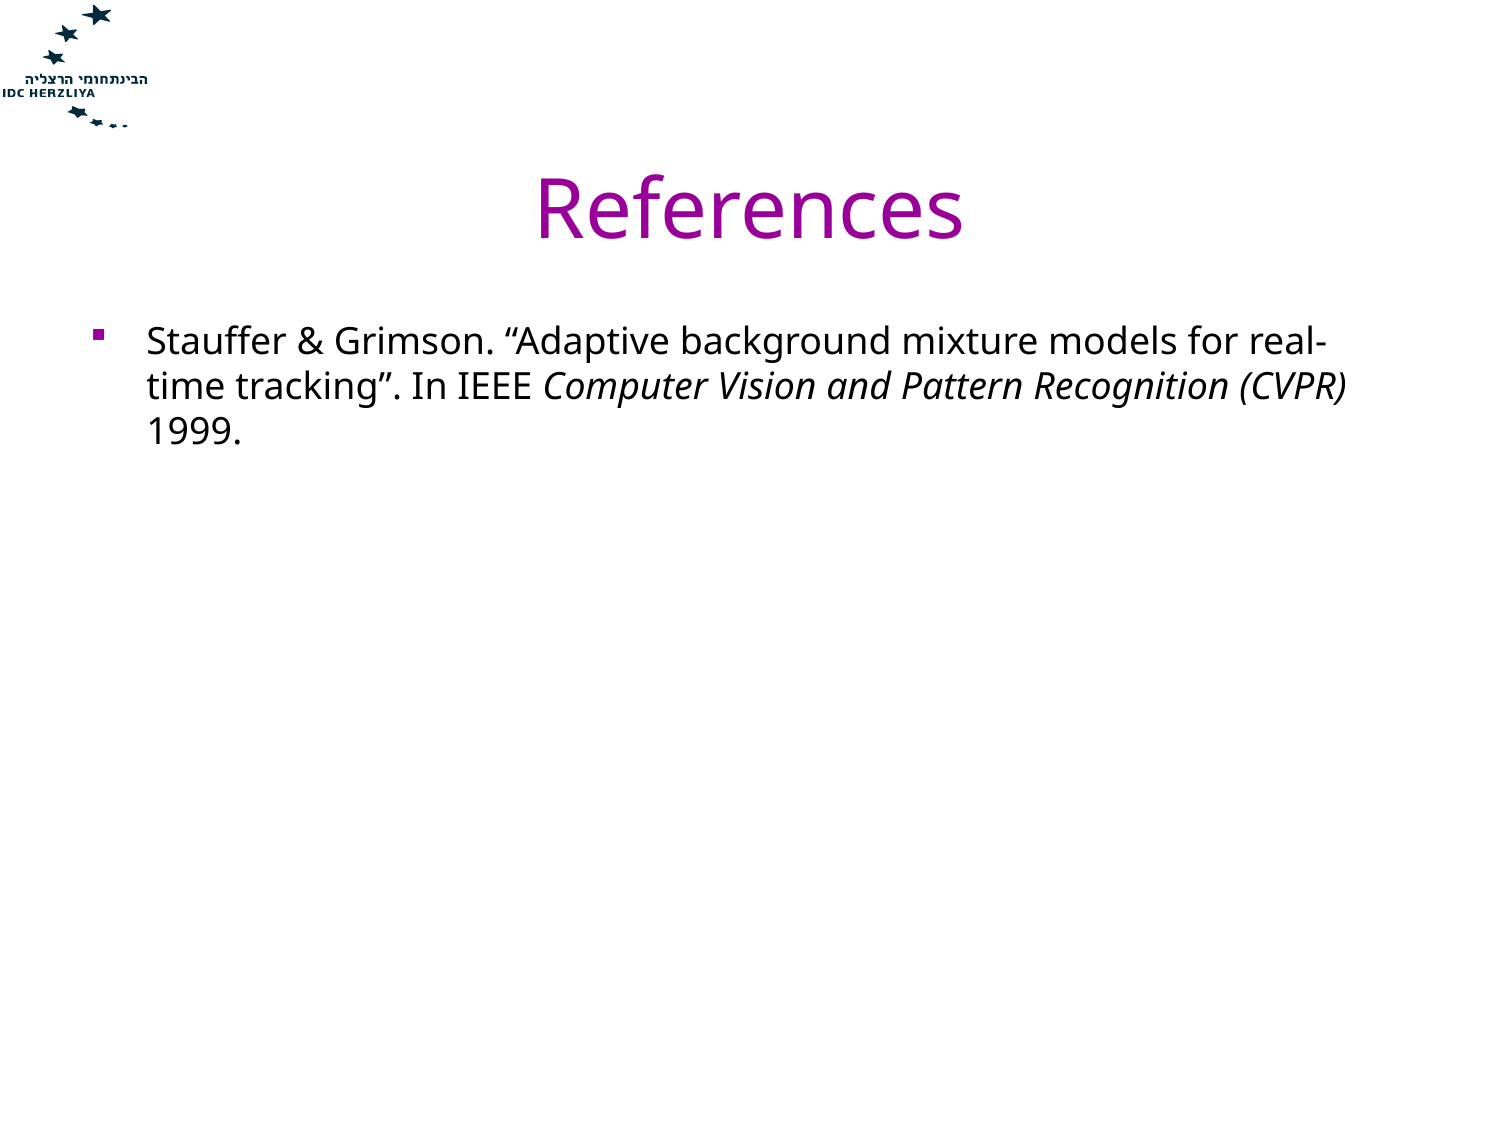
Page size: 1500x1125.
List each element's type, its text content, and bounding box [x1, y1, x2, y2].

picture [0, 0, 150, 134]
title References [112, 74, 1388, 263]
list Stauffer & Grimson. “Adaptive background mixture models for real-time tracking”. In IEEE Computer Vision and Pattern Recognition (CVPR) 1999. [74, 309, 1417, 994]
